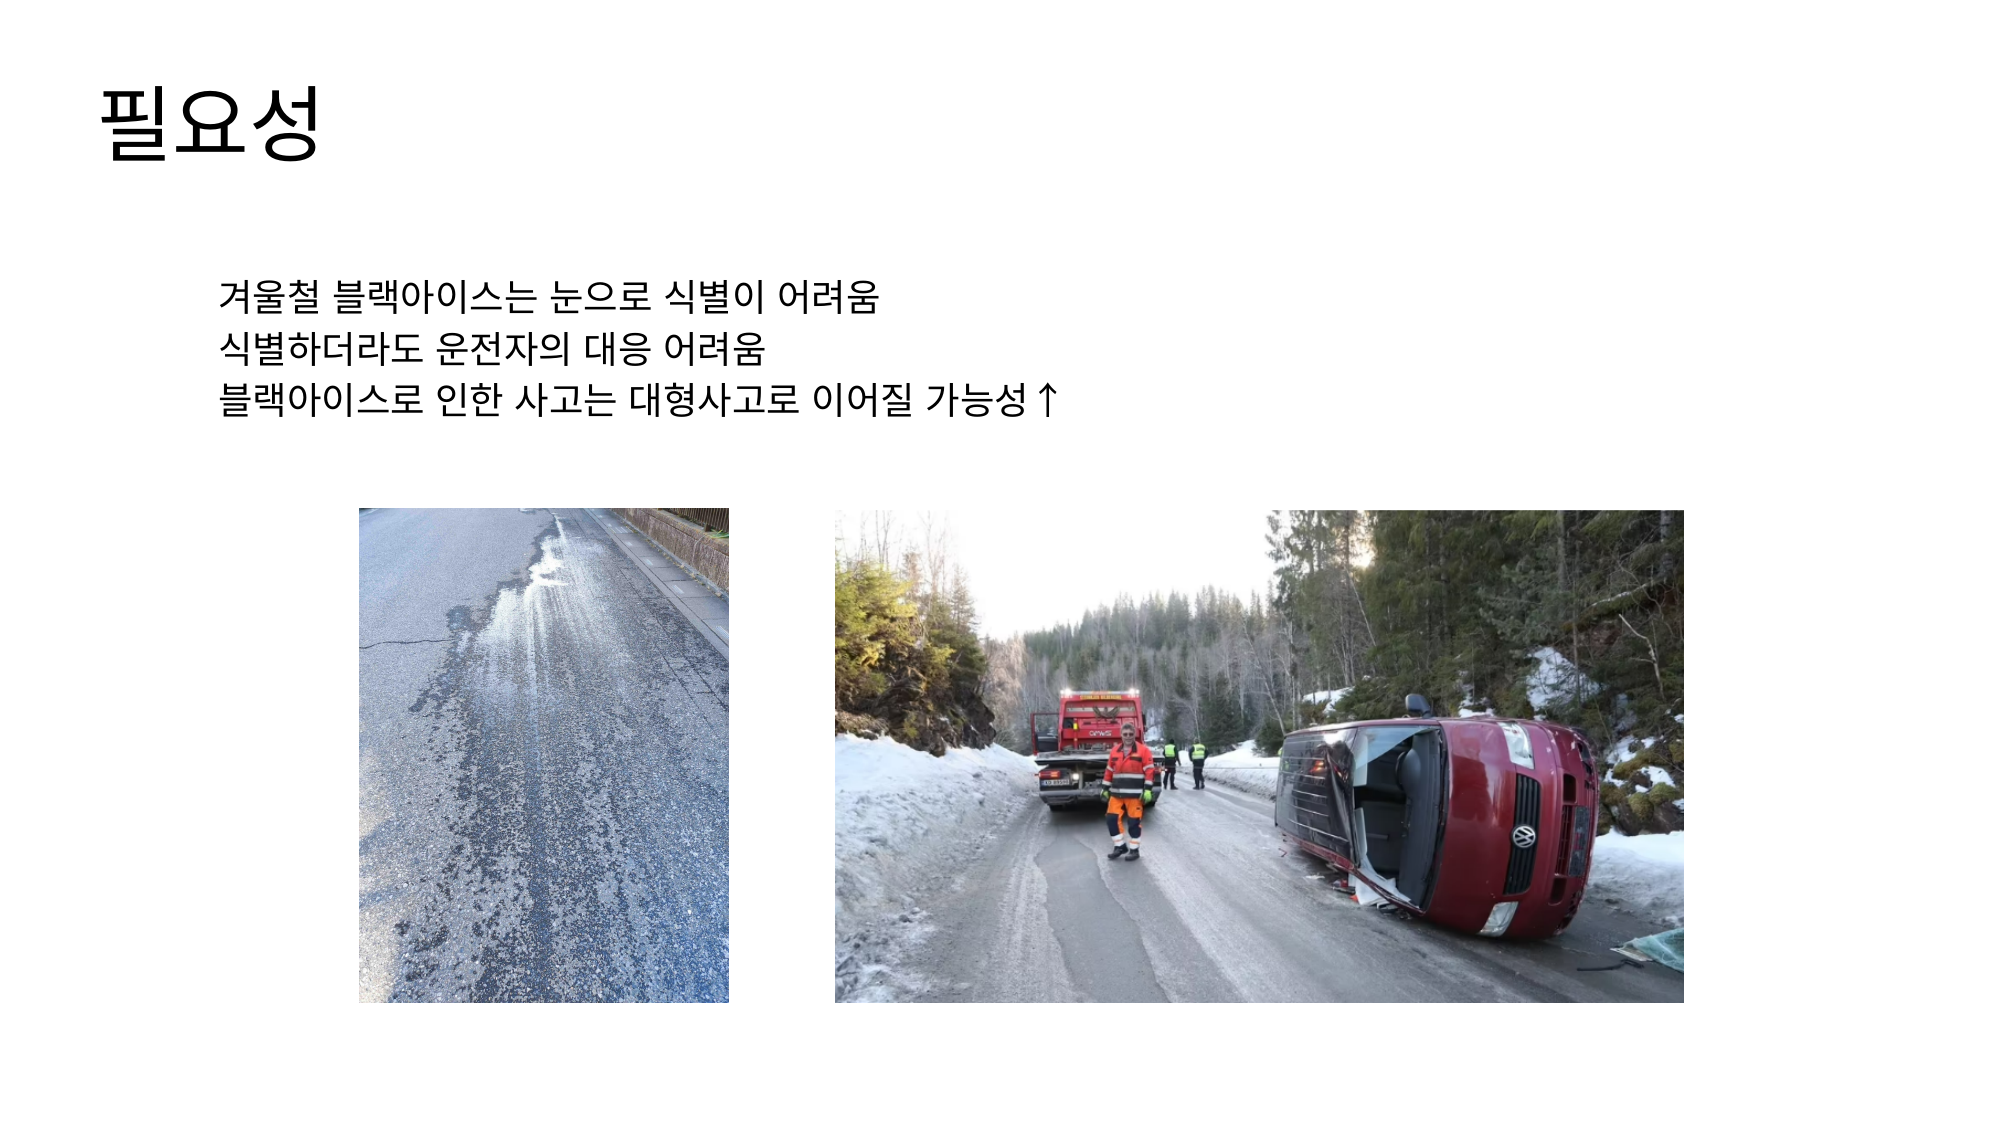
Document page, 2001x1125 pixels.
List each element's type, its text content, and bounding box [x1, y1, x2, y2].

picture [358, 508, 730, 1004]
picture [835, 508, 1684, 1004]
list 겨울철 블랙아이스는 눈으로 식별이 어려움 식별하더라도 운전자의 대응 어려움 블랙아이스로 인한 사고는 대형사고로 이어질 가능성↑ [158, 202, 1885, 950]
text_box 필요성 [81, 64, 778, 179]
